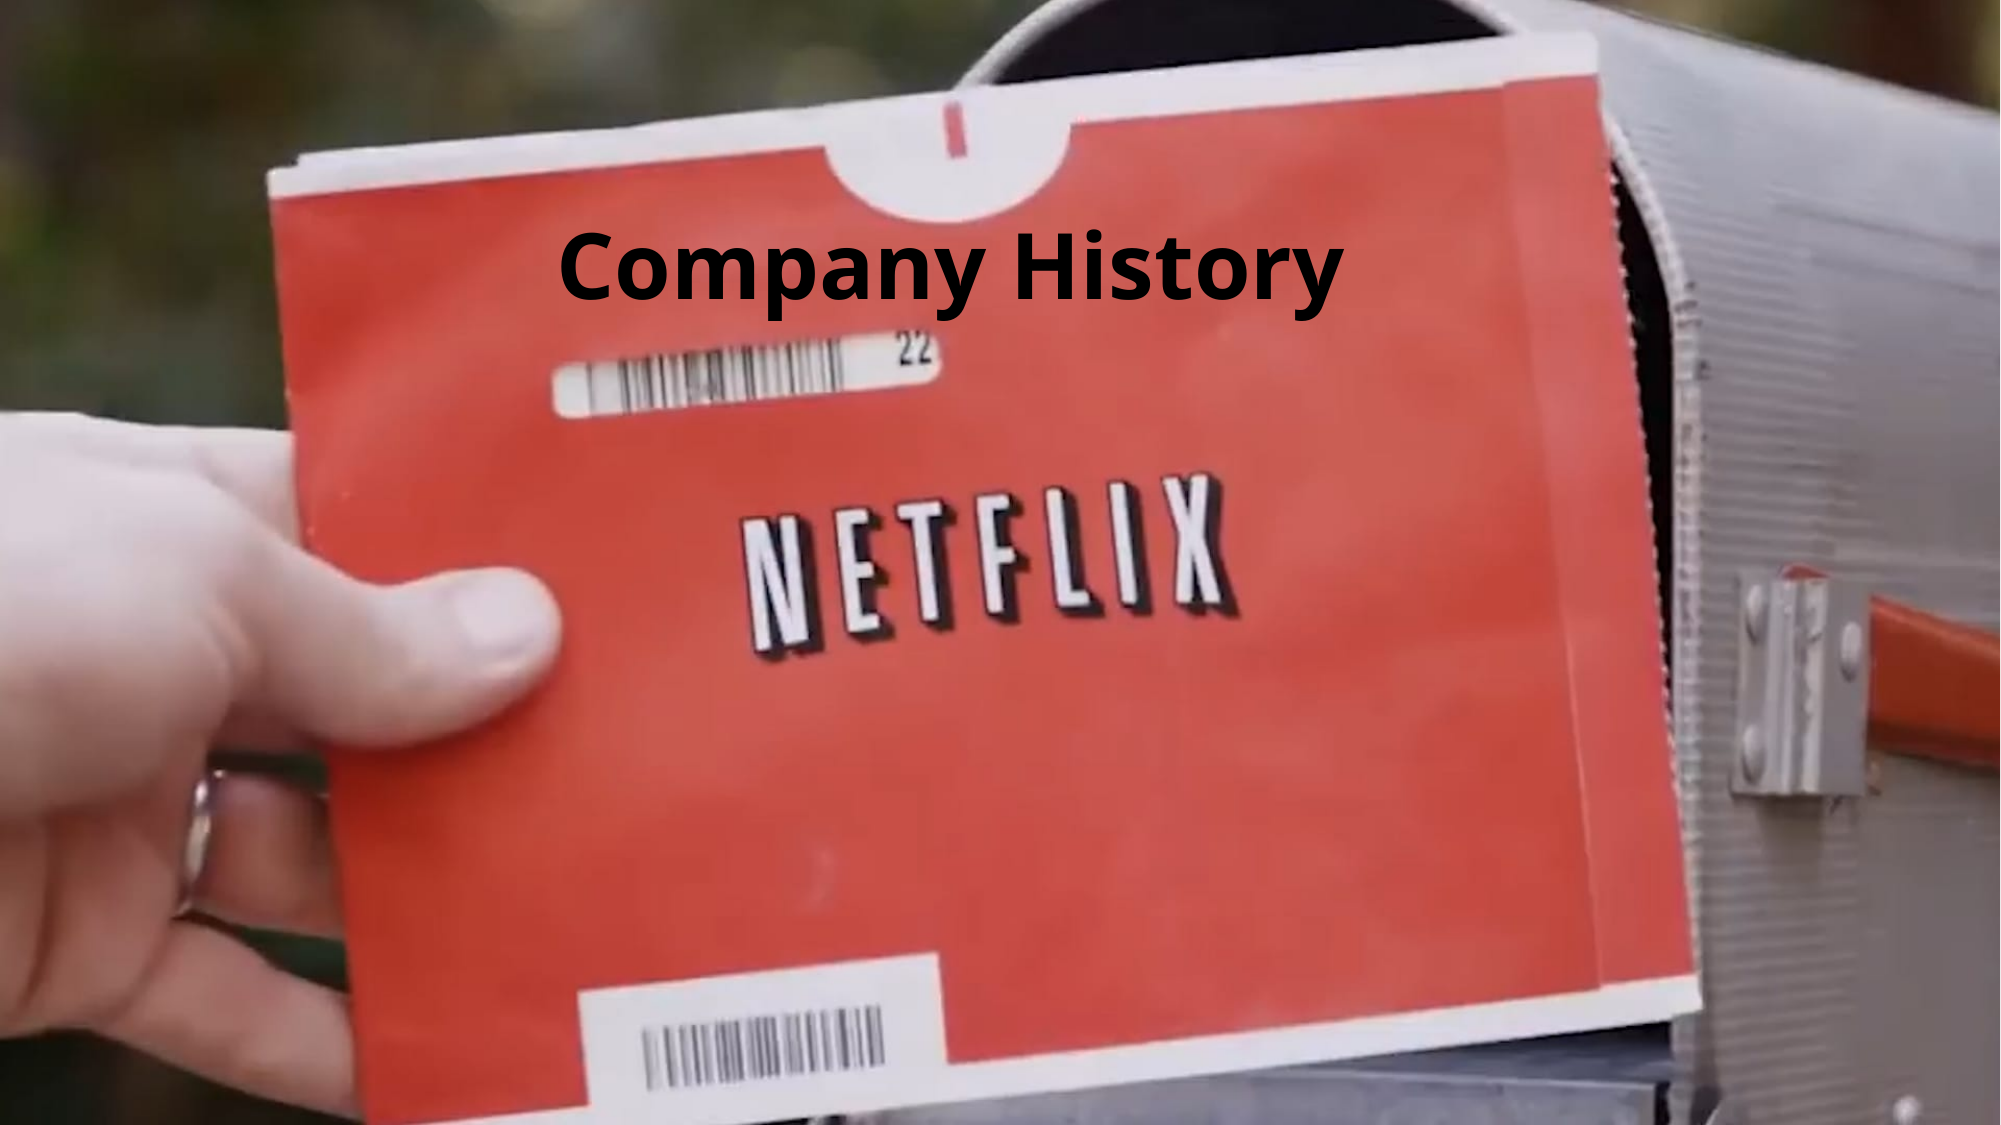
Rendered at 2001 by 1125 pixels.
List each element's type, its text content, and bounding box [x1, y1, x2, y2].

picture [0, 0, 2001, 1125]
title Company History [88, 160, 1814, 379]
